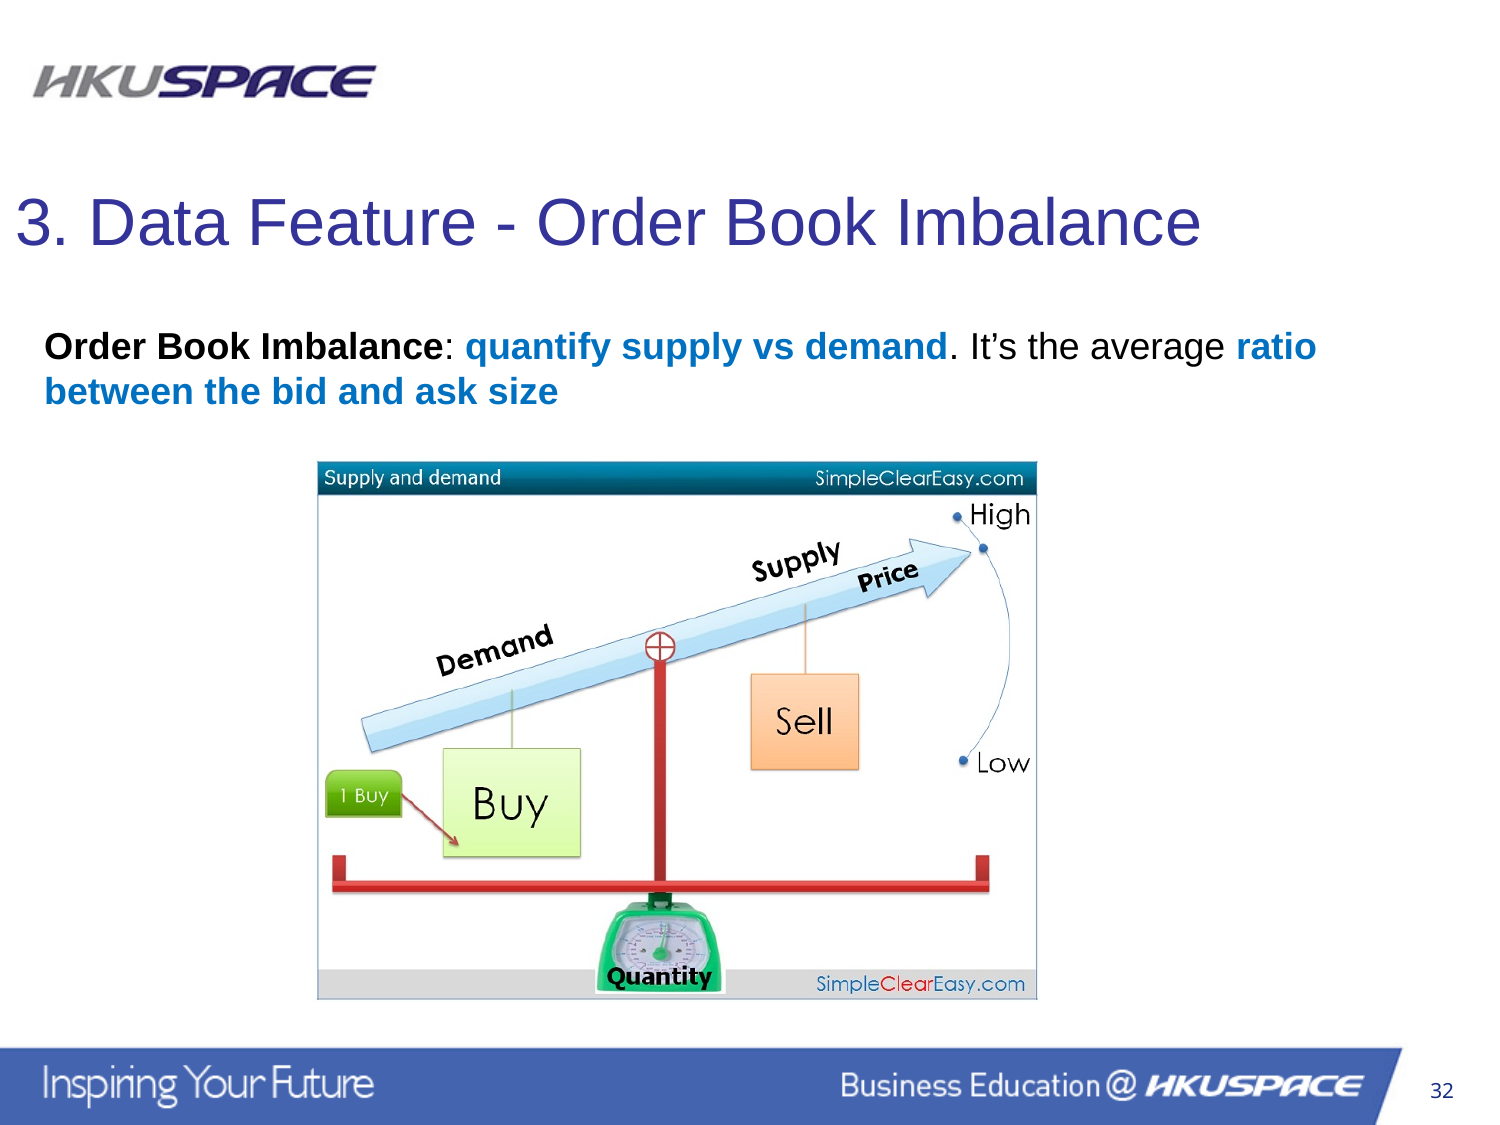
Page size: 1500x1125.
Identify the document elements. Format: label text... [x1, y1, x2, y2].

picture [0, 0, 1500, 1125]
title 3. Data Feature - Order Book Imbalance [0, 101, 1325, 266]
text_box Order Book Imbalance: quantify supply vs demand. It’s the average ratio between the bid and ask size [29, 314, 1341, 420]
slide_number 32 [1415, 1070, 1499, 1125]
